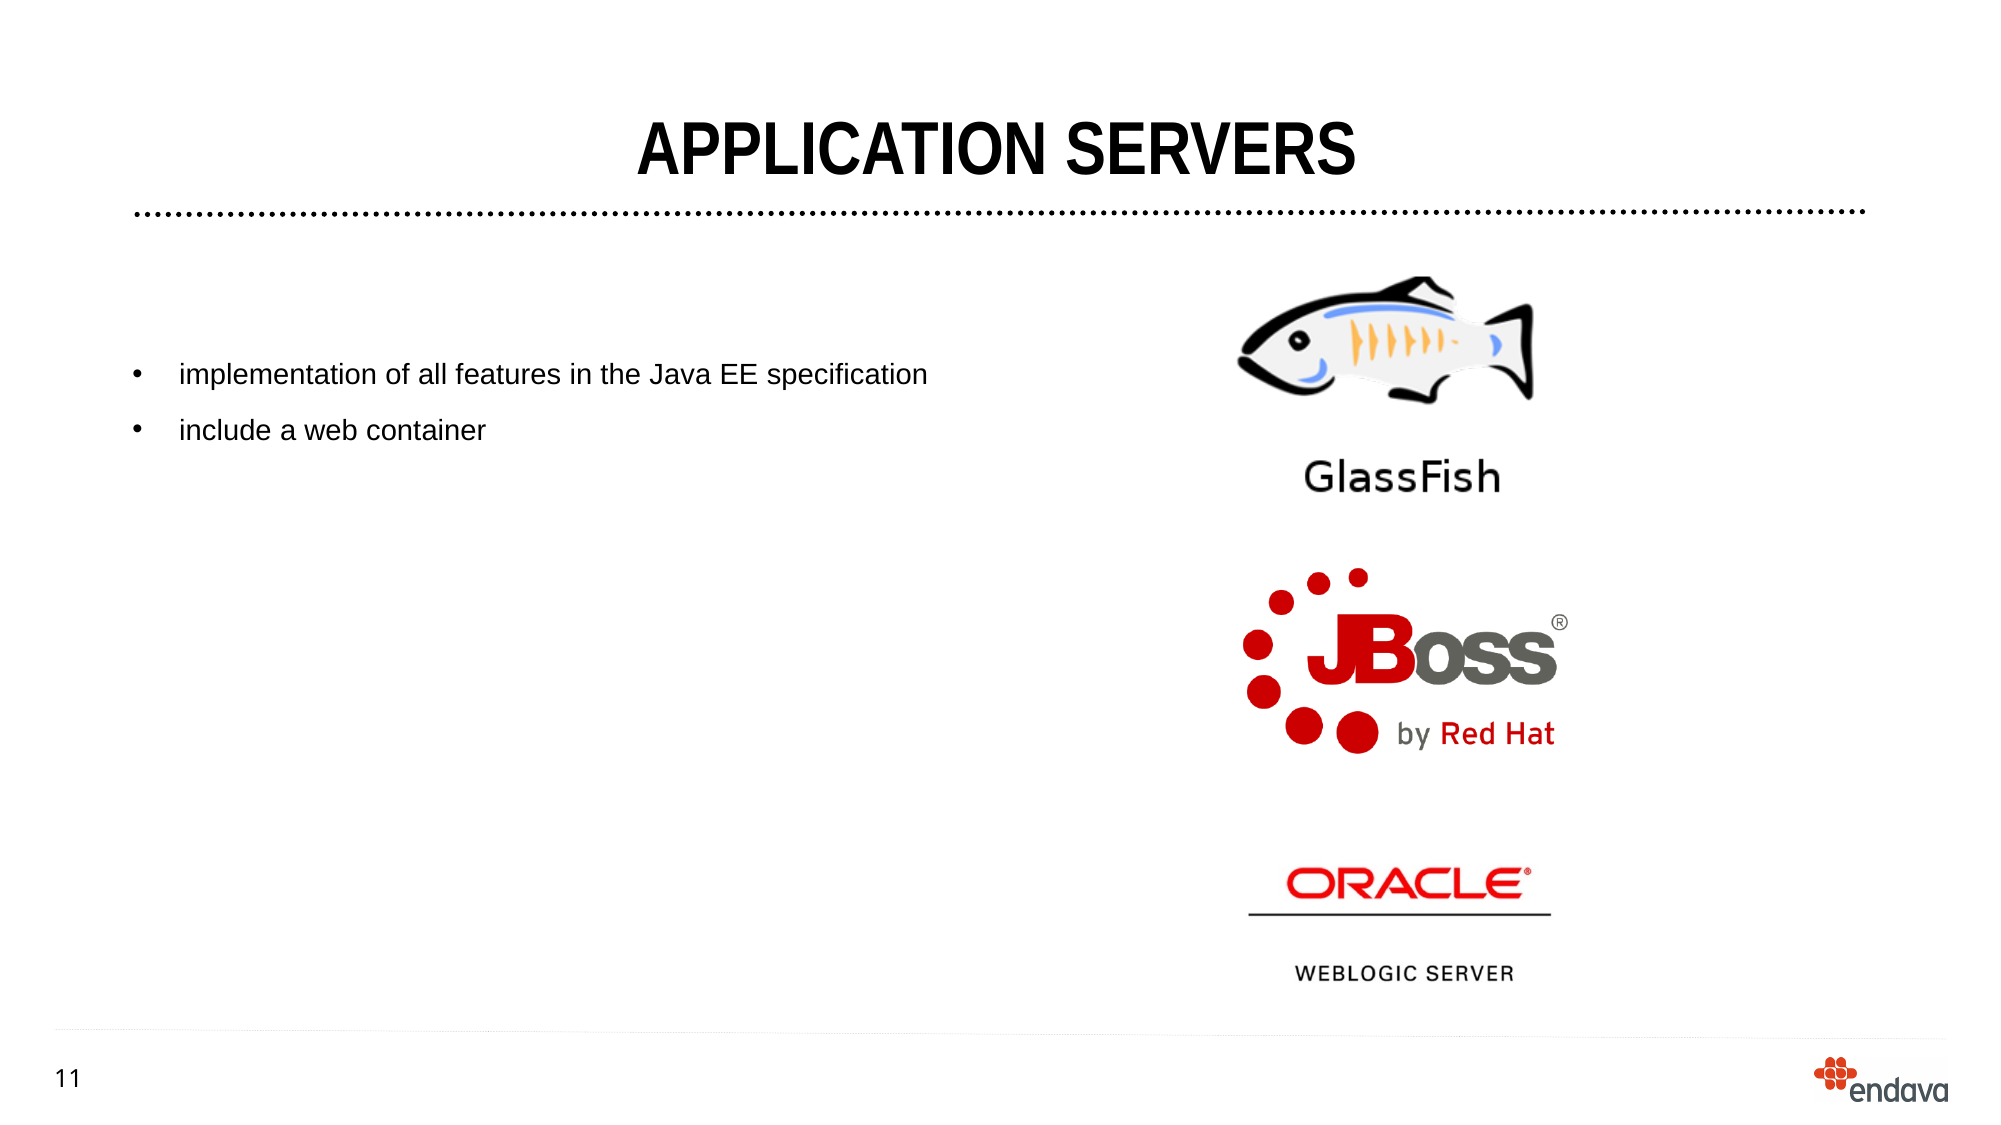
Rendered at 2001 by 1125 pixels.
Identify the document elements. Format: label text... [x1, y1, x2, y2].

picture [1189, 238, 1620, 531]
picture [1201, 823, 1608, 1027]
picture [1237, 562, 1573, 759]
picture [1814, 1057, 1948, 1102]
title Application servers [198, 26, 1812, 195]
text_box implementation of all features in the Java EE specification include a web container [132, 292, 956, 622]
